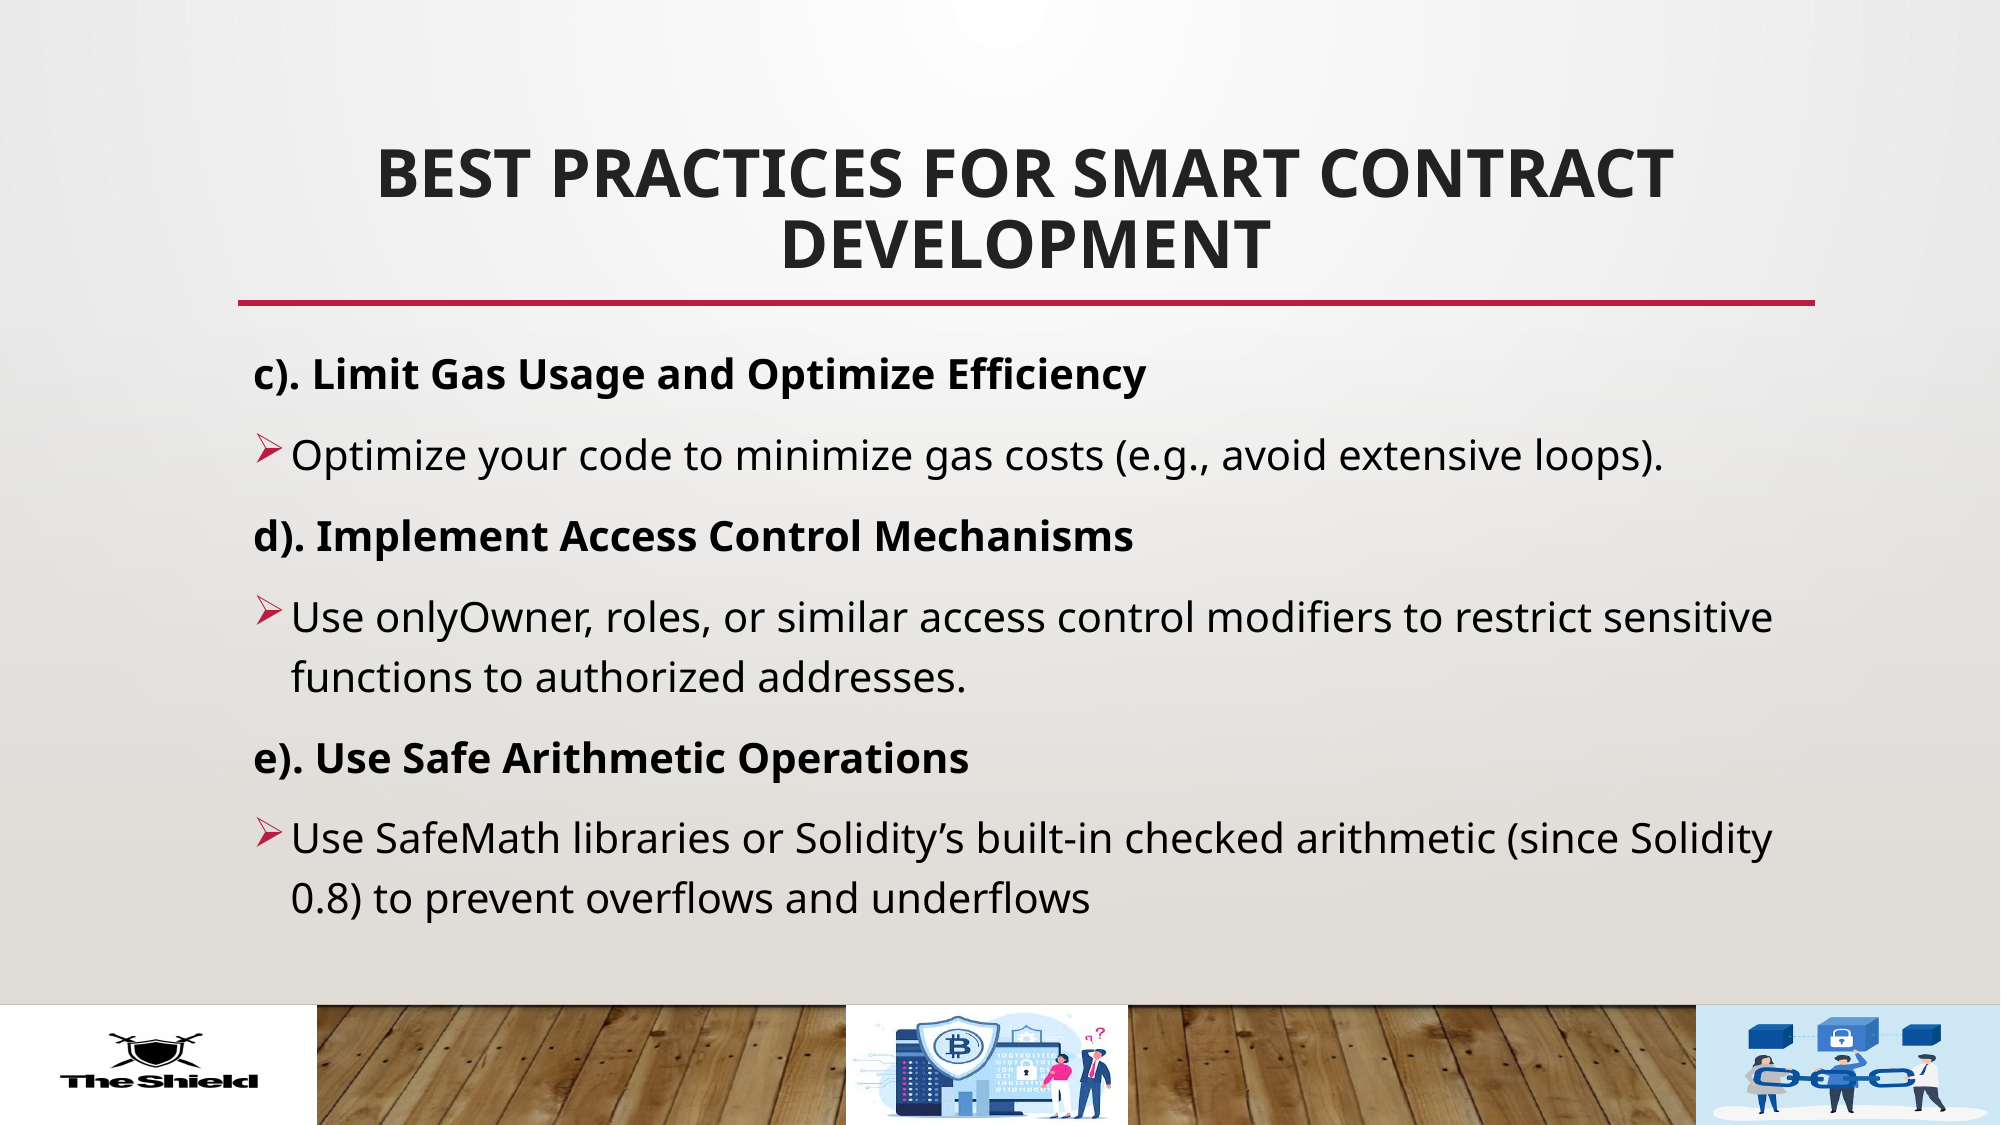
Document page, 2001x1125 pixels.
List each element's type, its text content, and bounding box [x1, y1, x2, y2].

picture [0, 1005, 2000, 1125]
title Best practices for smart contract development [238, 131, 1814, 305]
list c). Limit Gas Usage and Optimize Efficiency Optimize your code to minimize gas costs (e.g., avoid extensive loops). d). Implement Access Control Mechanisms Use onlyOwner, roles, or similar access control modifiers to restrict sensitive functions to authorized addresses. e). Use Safe Arithmetic Operations Use SafeMath libraries or Solidity’s built-in checked arithmetic (since Solidity 0.8) to prevent overflows and underflows [238, 330, 1814, 1006]
